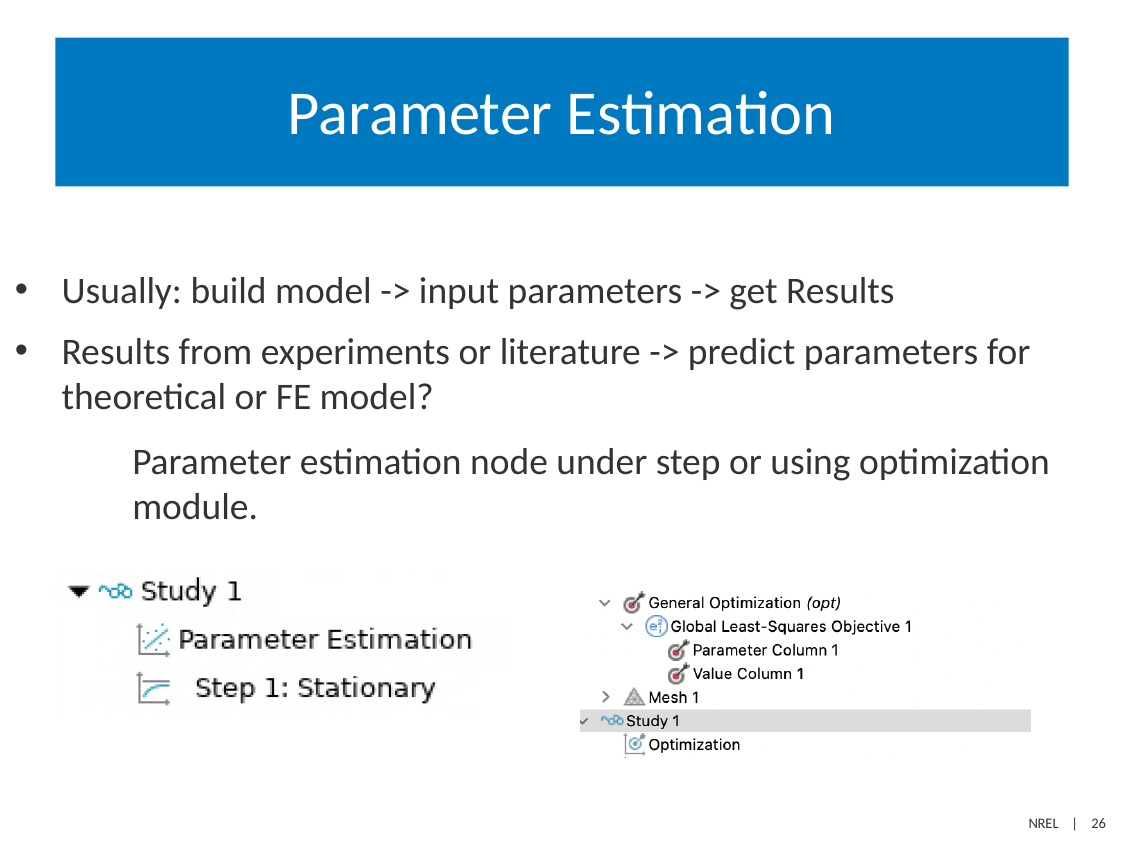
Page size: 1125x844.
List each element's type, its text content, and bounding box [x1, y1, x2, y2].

picture [55, 571, 1031, 758]
text_box Usually: build model -> input parameters -> get Results [0, 258, 1100, 319]
title Parameter Estimation [55, 37, 1069, 187]
text_box Results from experiments or literature -> predict parameters for theoretical or FE model? Parameter estimation node under step or using optimization module. [0, 319, 1100, 535]
